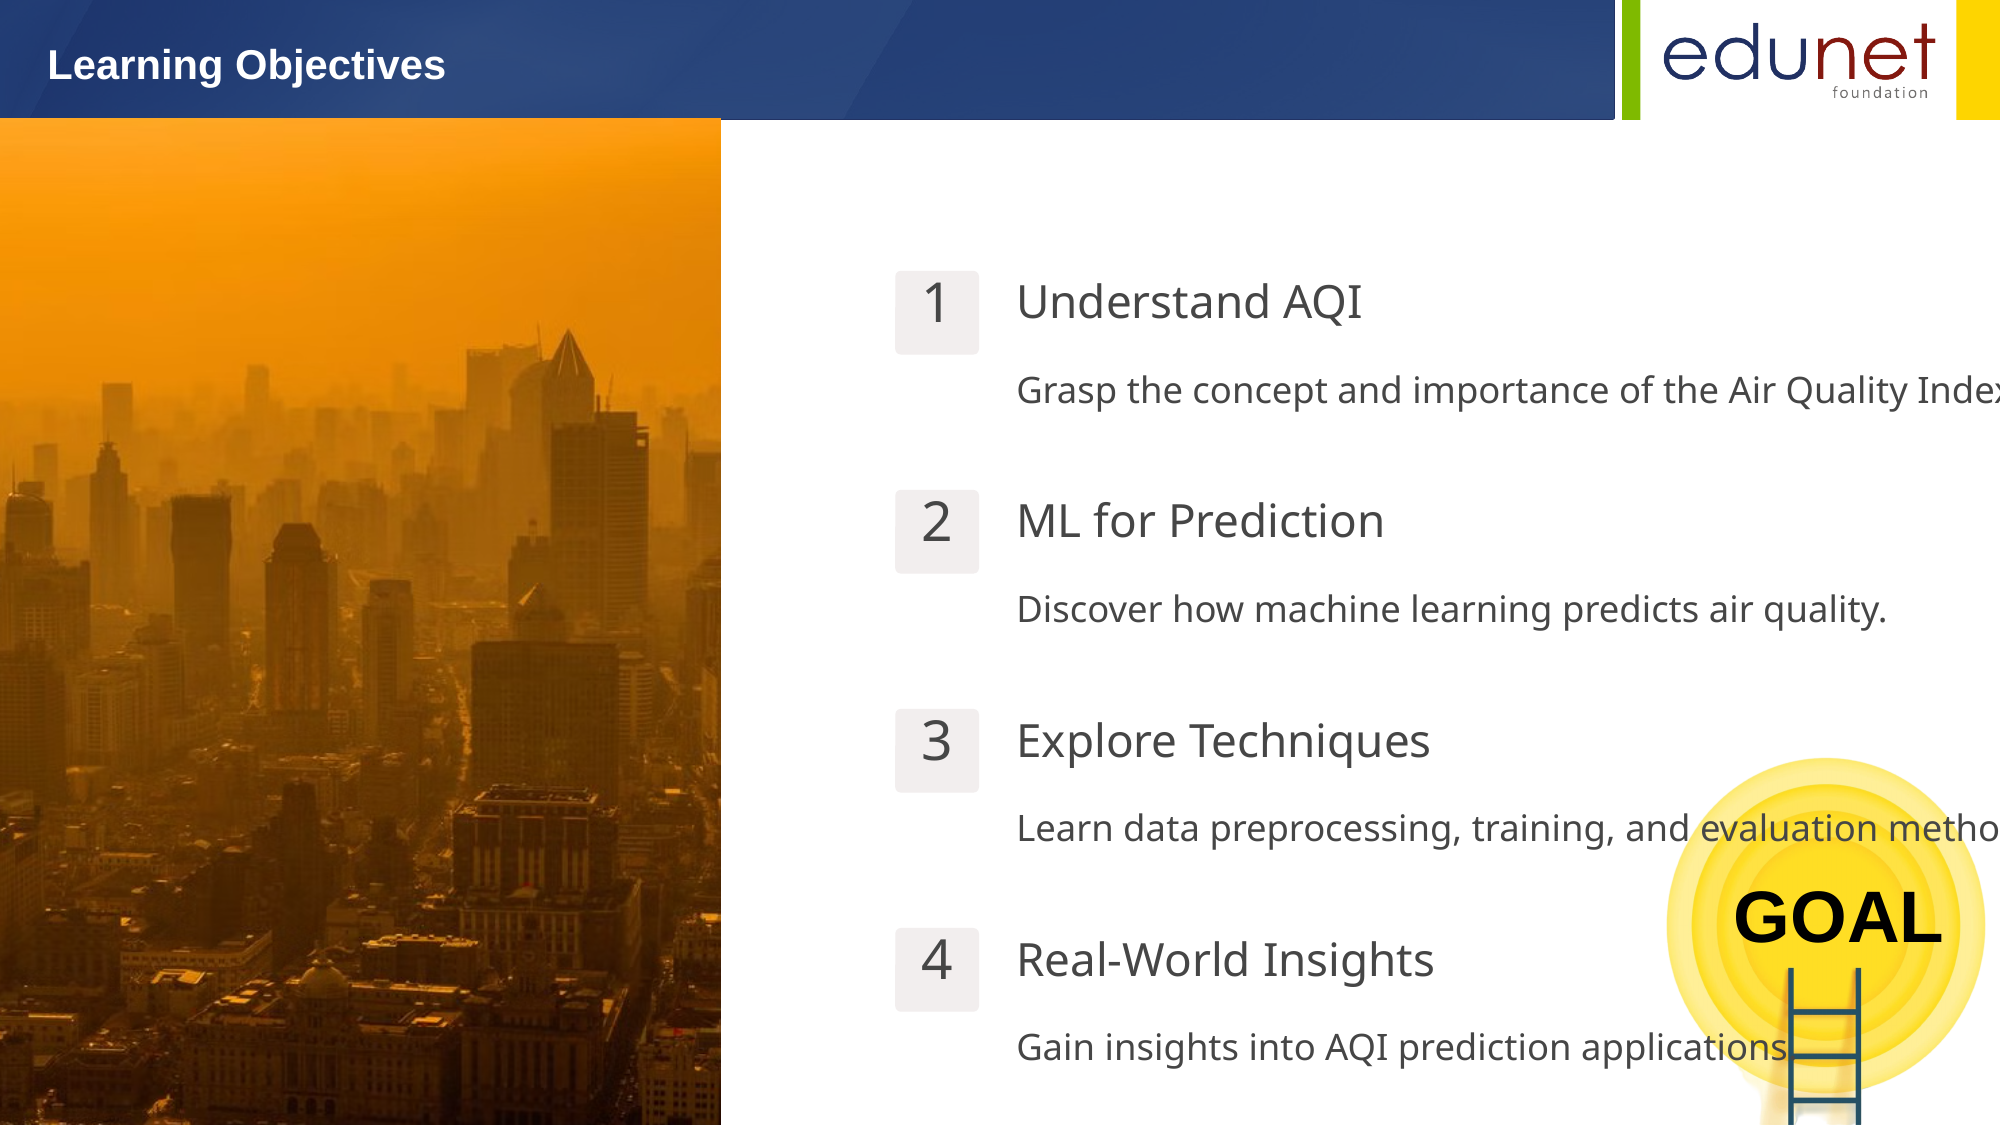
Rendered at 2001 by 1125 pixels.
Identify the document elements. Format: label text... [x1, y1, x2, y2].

text_box Learning Objectives [32, 30, 468, 96]
text_box 2 [909, 496, 966, 567]
text_box Real-World Insights [1016, 927, 1482, 987]
text_box Learn data preprocessing, training, and evaluation methods. [1016, 789, 1649, 849]
text_box Understand AQI [1016, 270, 1482, 329]
text_box [895, 927, 980, 1012]
picture [1654, 750, 2000, 1125]
text_box [895, 489, 980, 574]
text_box ML for Prediction [1016, 489, 1482, 548]
text_box Discover how machine learning predicts air quality. [1016, 570, 2000, 630]
text_box Grasp the concept and importance of the Air Quality Index. [1016, 351, 2000, 411]
text_box 1 [909, 277, 966, 348]
text_box [895, 708, 980, 793]
text_box 4 [909, 935, 966, 1005]
picture [1652, 12, 1948, 108]
text_box Gain insights into AQI prediction applications. [1016, 1008, 1649, 1068]
picture [0, 118, 721, 1125]
text_box Explore Techniques [1016, 708, 1482, 767]
text_box [895, 270, 980, 355]
text_box 3 [909, 715, 966, 786]
